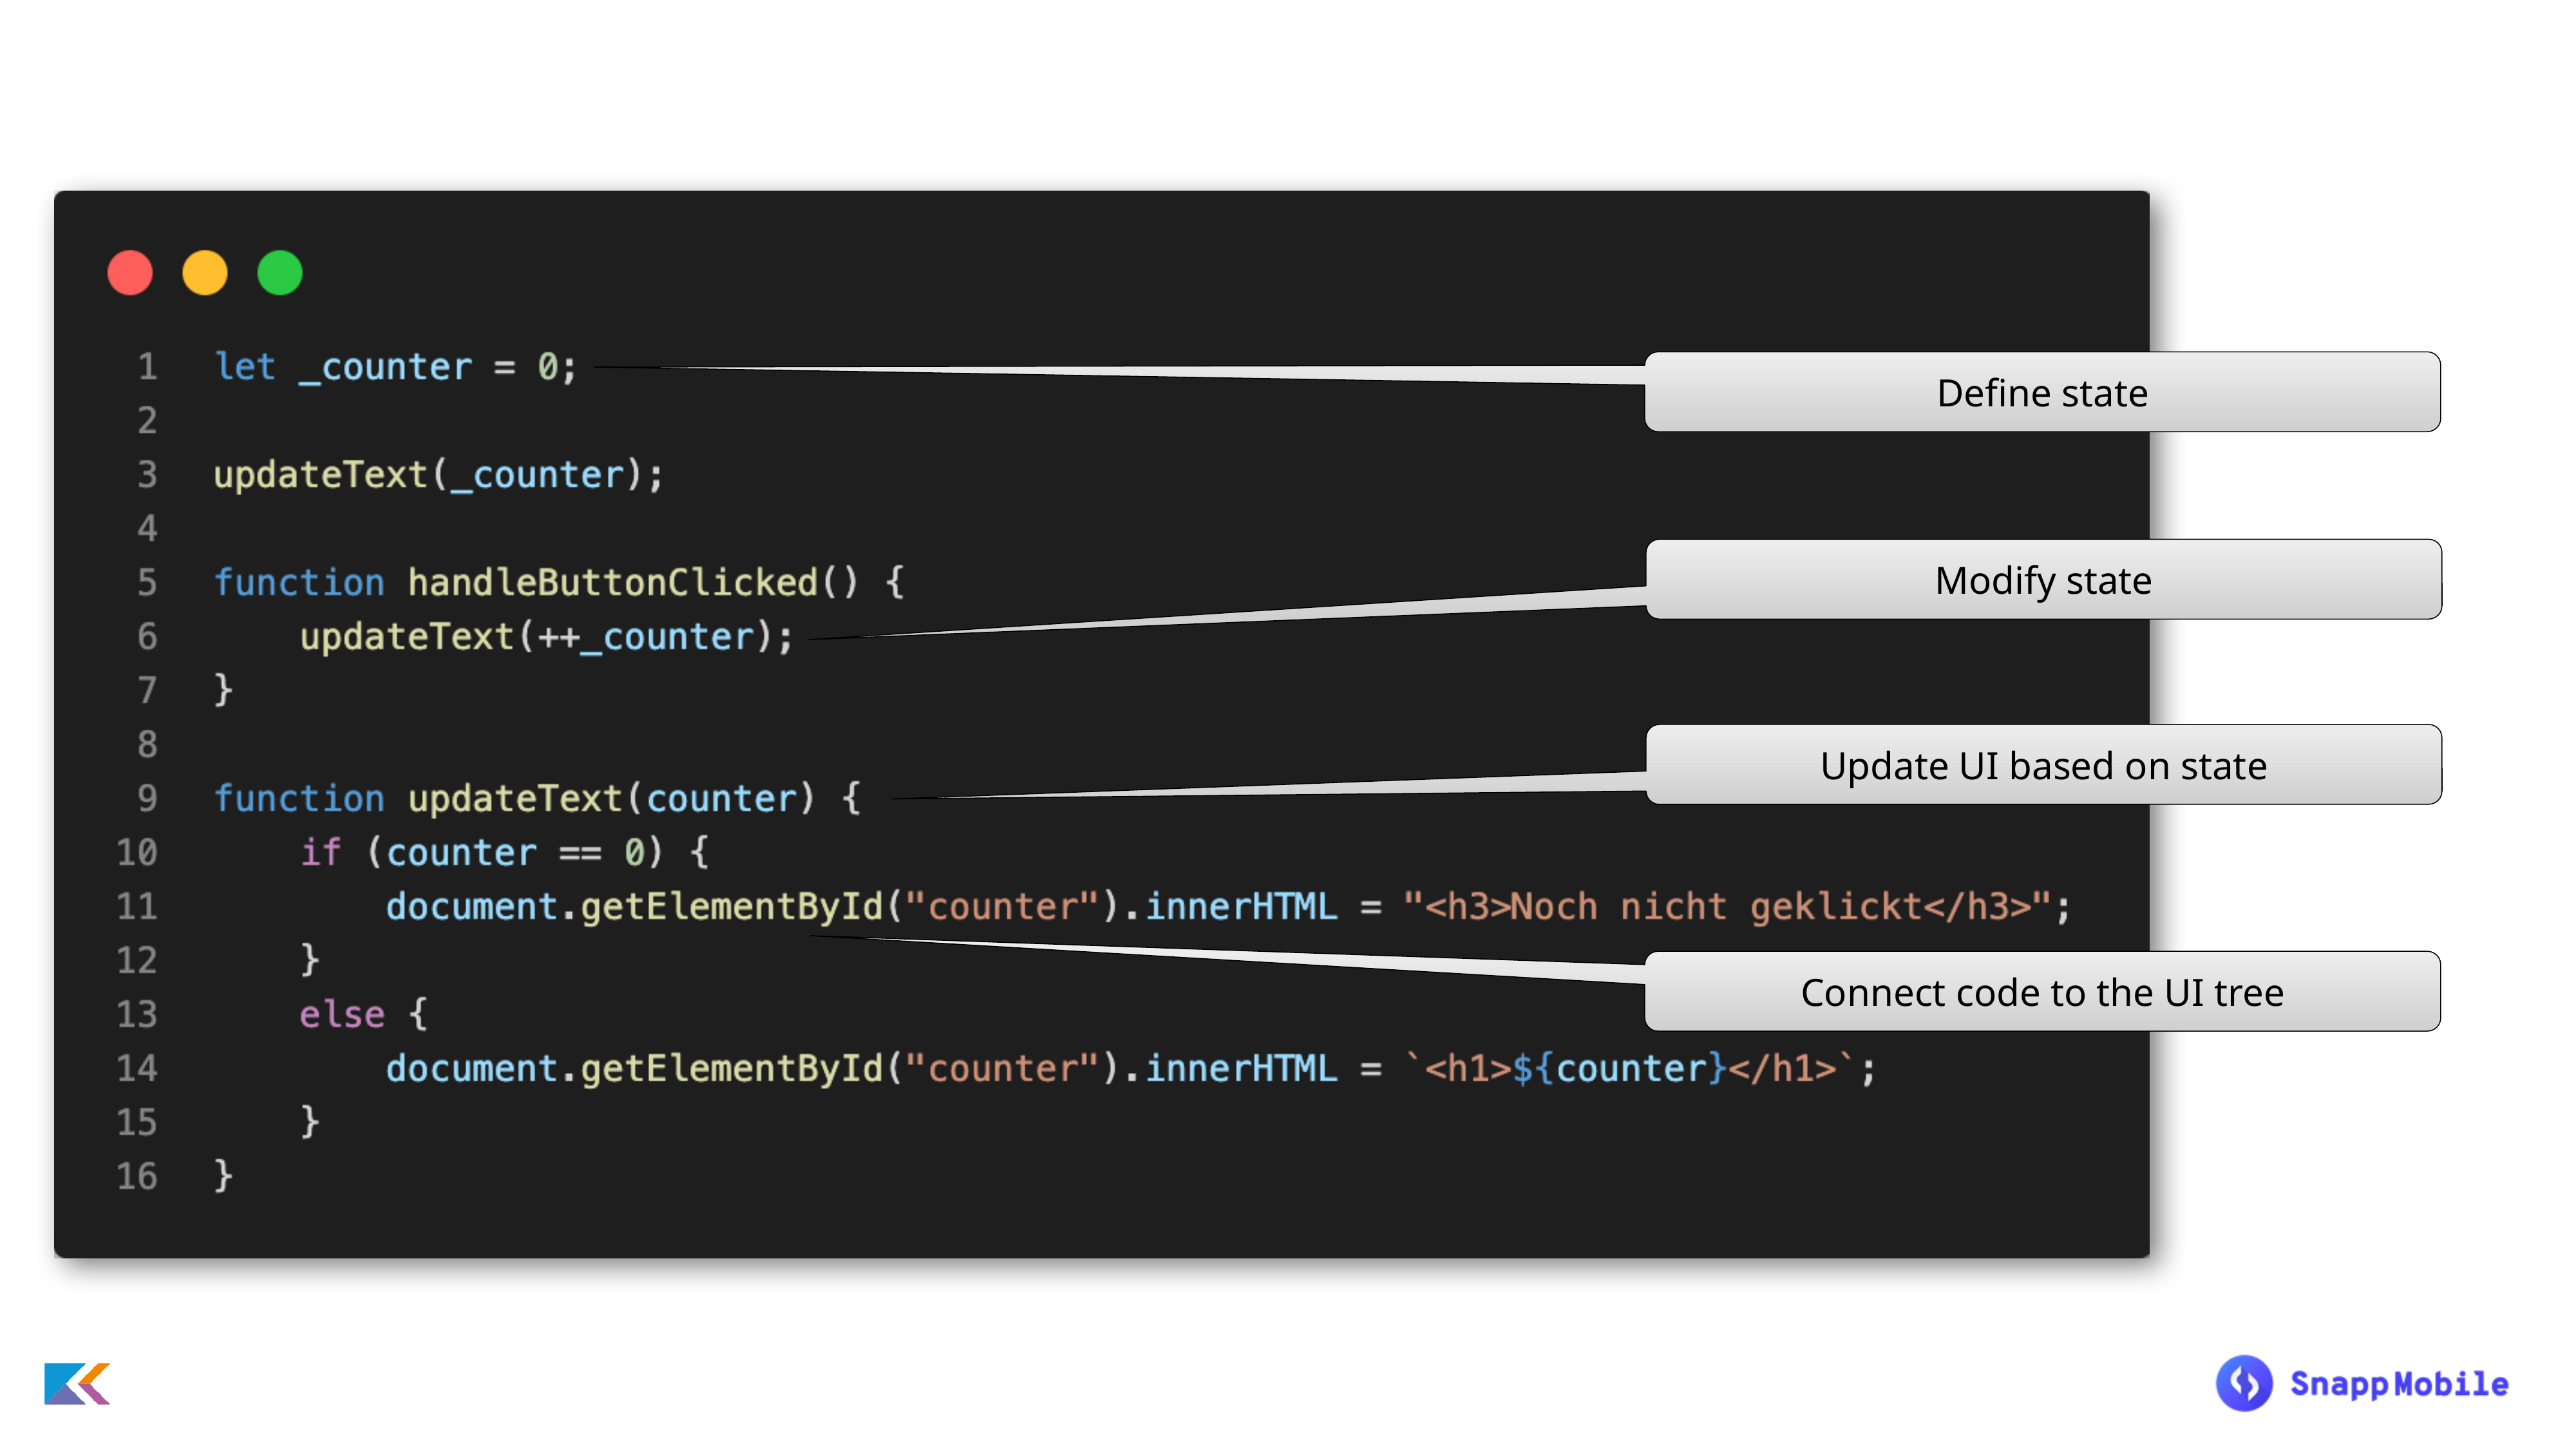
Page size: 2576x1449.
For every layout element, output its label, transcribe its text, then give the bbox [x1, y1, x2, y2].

text_box Update UI based on state [2150, 724, 2443, 805]
picture [53, 191, 2150, 1258]
text_box Define state [2150, 351, 2441, 433]
text_box Modify state [2150, 538, 2443, 620]
picture [2197, 1336, 2529, 1431]
text_box Connect code to the UI tree [2150, 951, 2441, 1032]
picture [35, 1358, 118, 1410]
